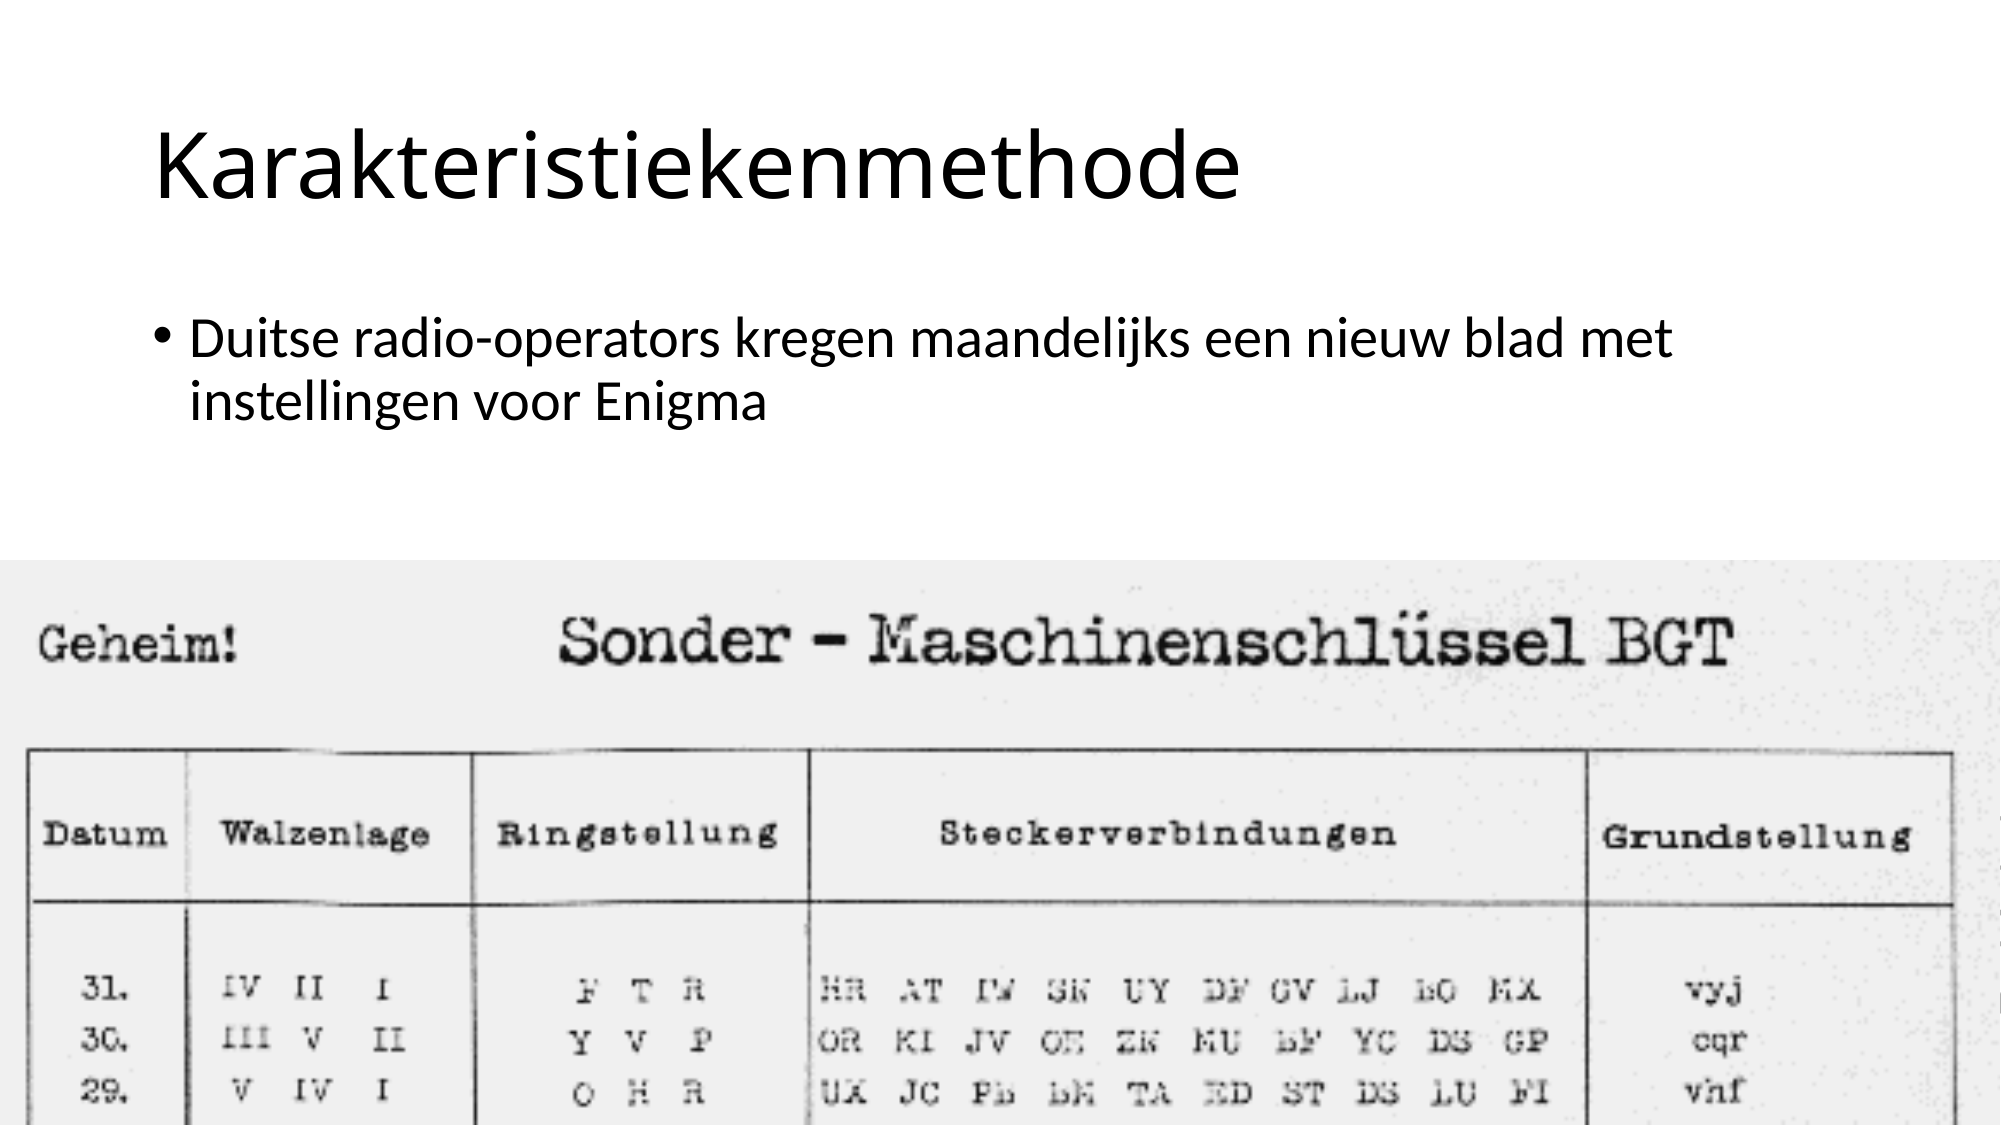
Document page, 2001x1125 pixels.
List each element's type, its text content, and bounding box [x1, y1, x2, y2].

list Duitse radio-operators kregen maandelijks een nieuw blad met instellingen voor Enigma [137, 299, 1863, 560]
title Karakteristiekenmethode [137, 59, 1863, 278]
picture [0, 560, 2000, 1125]
